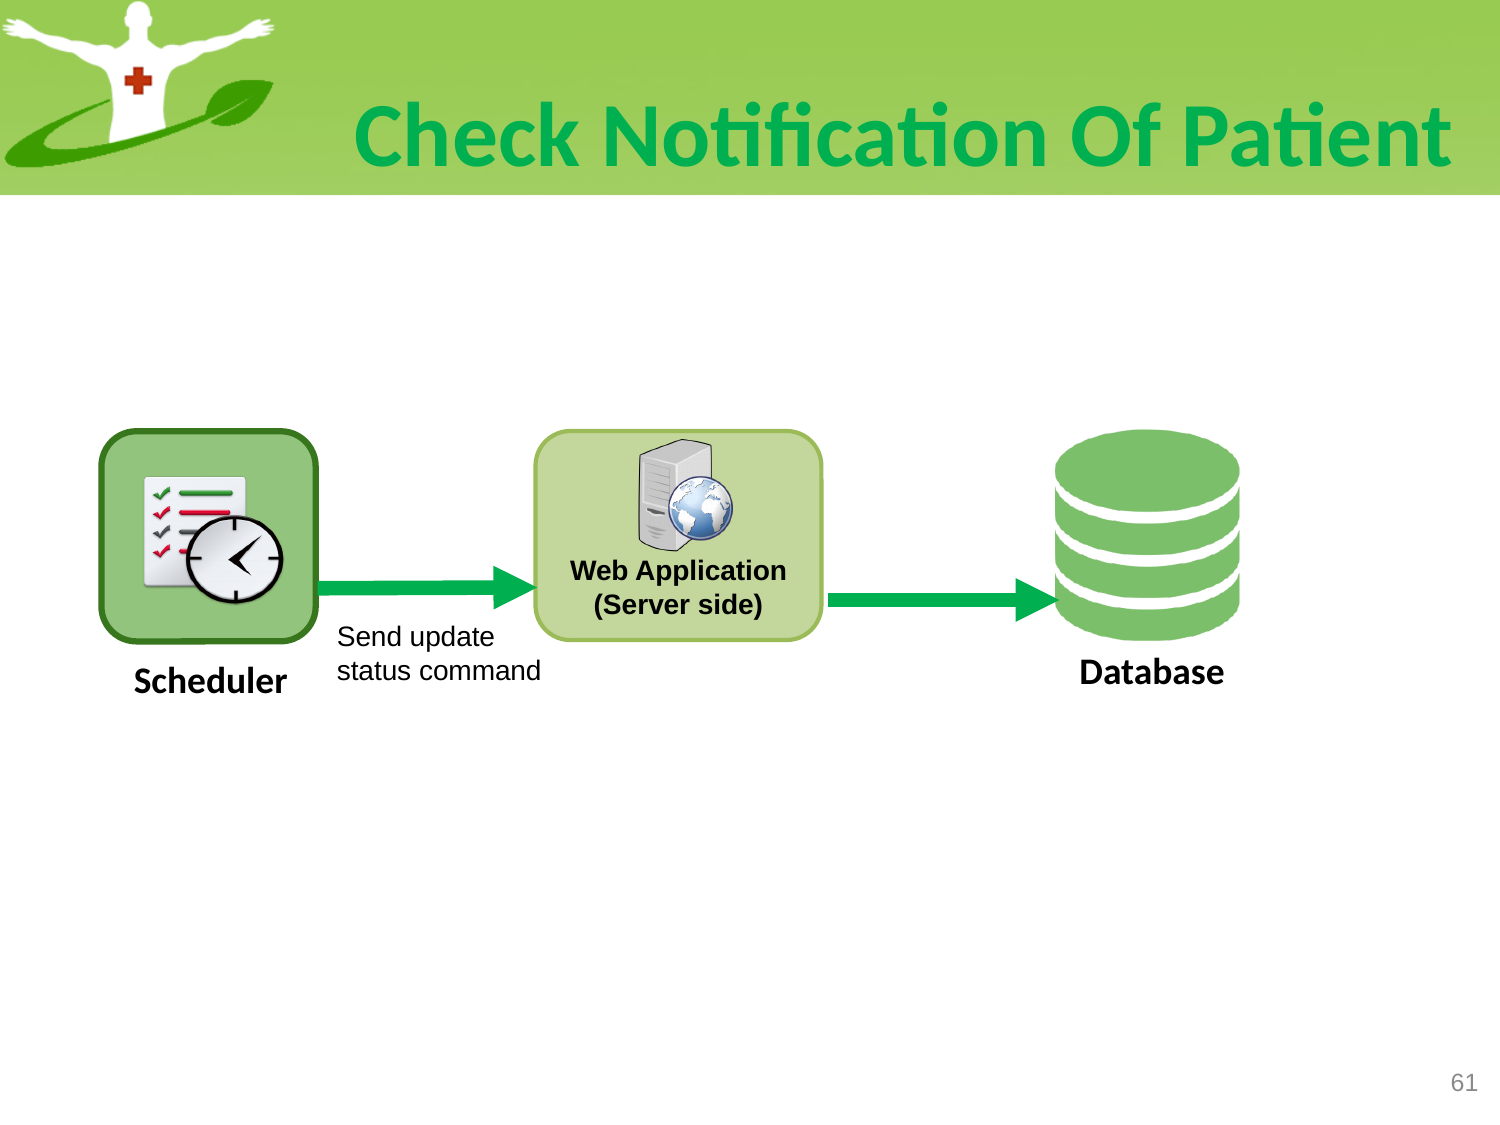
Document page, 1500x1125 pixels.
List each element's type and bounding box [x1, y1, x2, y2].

text_box [101, 430, 316, 642]
picture [0, 0, 1500, 1125]
